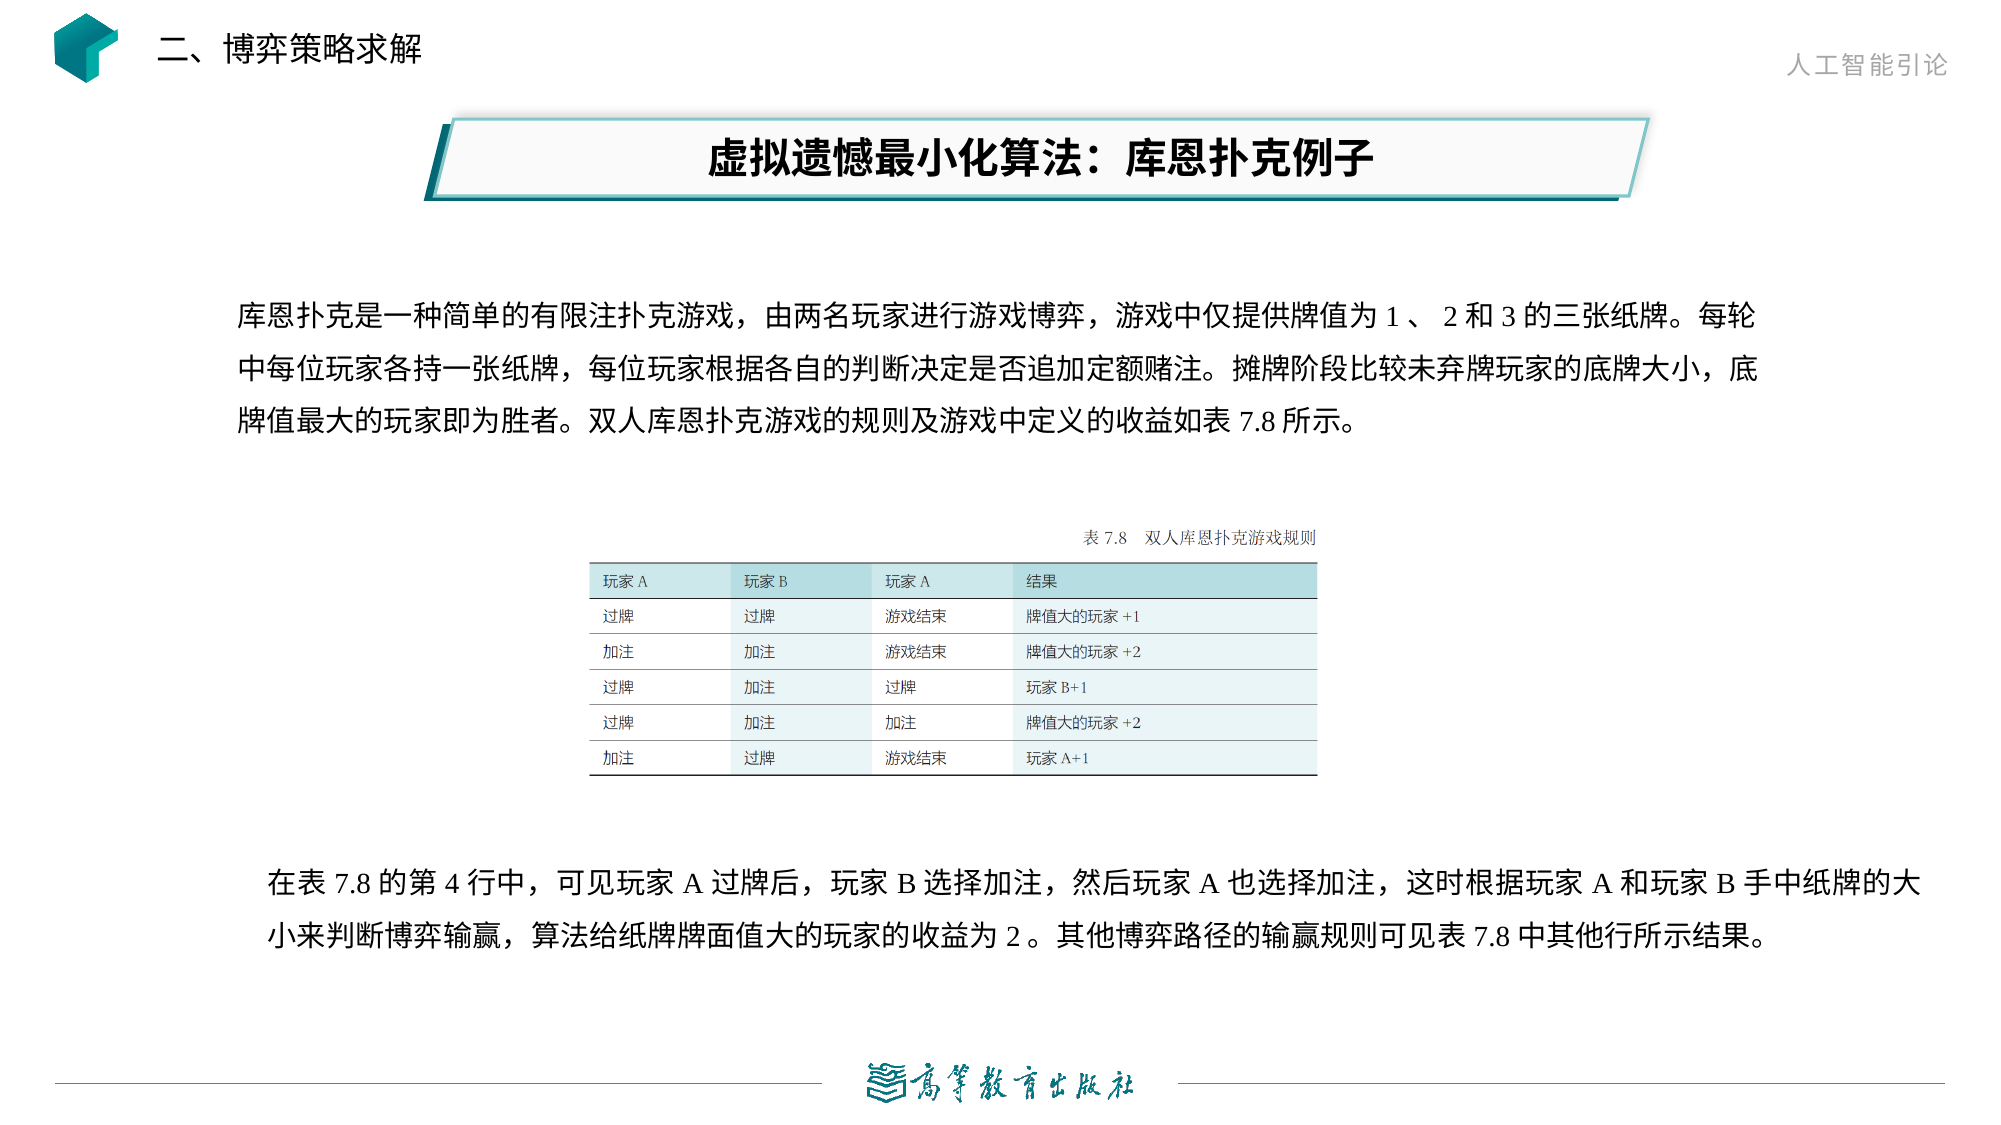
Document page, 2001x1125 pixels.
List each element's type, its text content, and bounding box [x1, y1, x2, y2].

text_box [423, 119, 1649, 201]
text_box 在表7.8的第4行中，可见玩家A过牌后，玩家B选择加注，然后玩家A也选择加注，这时根据玩家A和玩家B手中纸牌的大小来判断博弈输赢，算法给纸牌牌面值大的玩家的收益为2。其他博弈路径的输赢规则可见表7.8中其他行所示结果。 [252, 769, 1937, 960]
picture [867, 1063, 1133, 1103]
text_box 库恩扑克是一种简单的有限注扑克游戏，由两名玩家进行游戏博弈，游戏中仅提供牌值为1、2和3的三张纸牌。每轮中每位玩家各持一张纸牌，每位玩家根据各自的判断决定是否追加定额赌注。摊牌阶段比较未弃牌玩家的底牌大小，底牌值最大的玩家即为胜者。双人库恩扑克游戏的规则及游戏中定义的收益如表7.8所示。 [222, 272, 1793, 445]
text_box 二、博弈策略求解 [141, 21, 438, 76]
picture [583, 522, 1363, 788]
